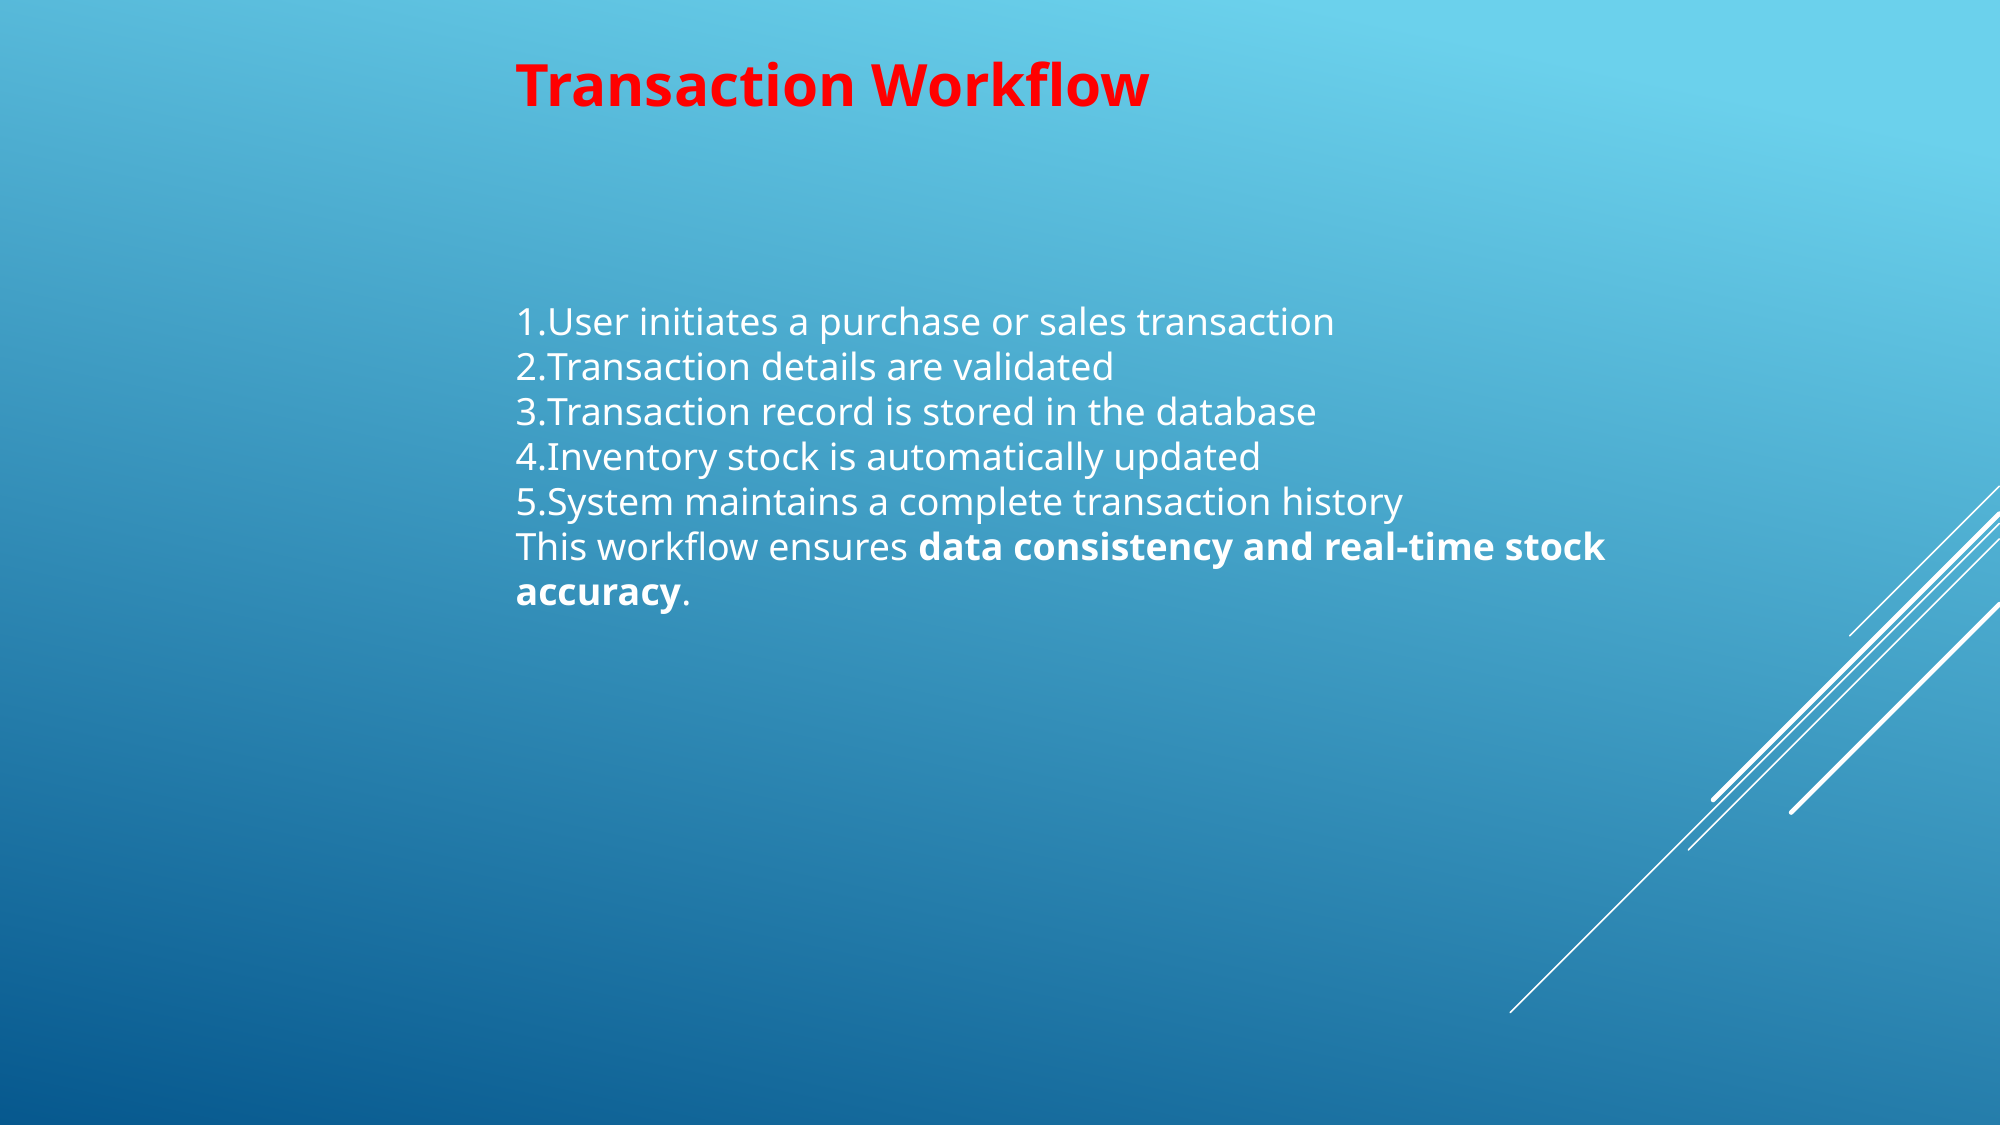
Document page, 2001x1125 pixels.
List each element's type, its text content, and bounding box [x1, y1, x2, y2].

text_box Transaction Workflow User initiates a purchase or sales transaction Transaction details are validated Transaction record is stored in the database Inventory stock is automatically updated System maintains a complete transaction history This workflow ensures data consistency and real-time stock accuracy. [500, 40, 1752, 621]
